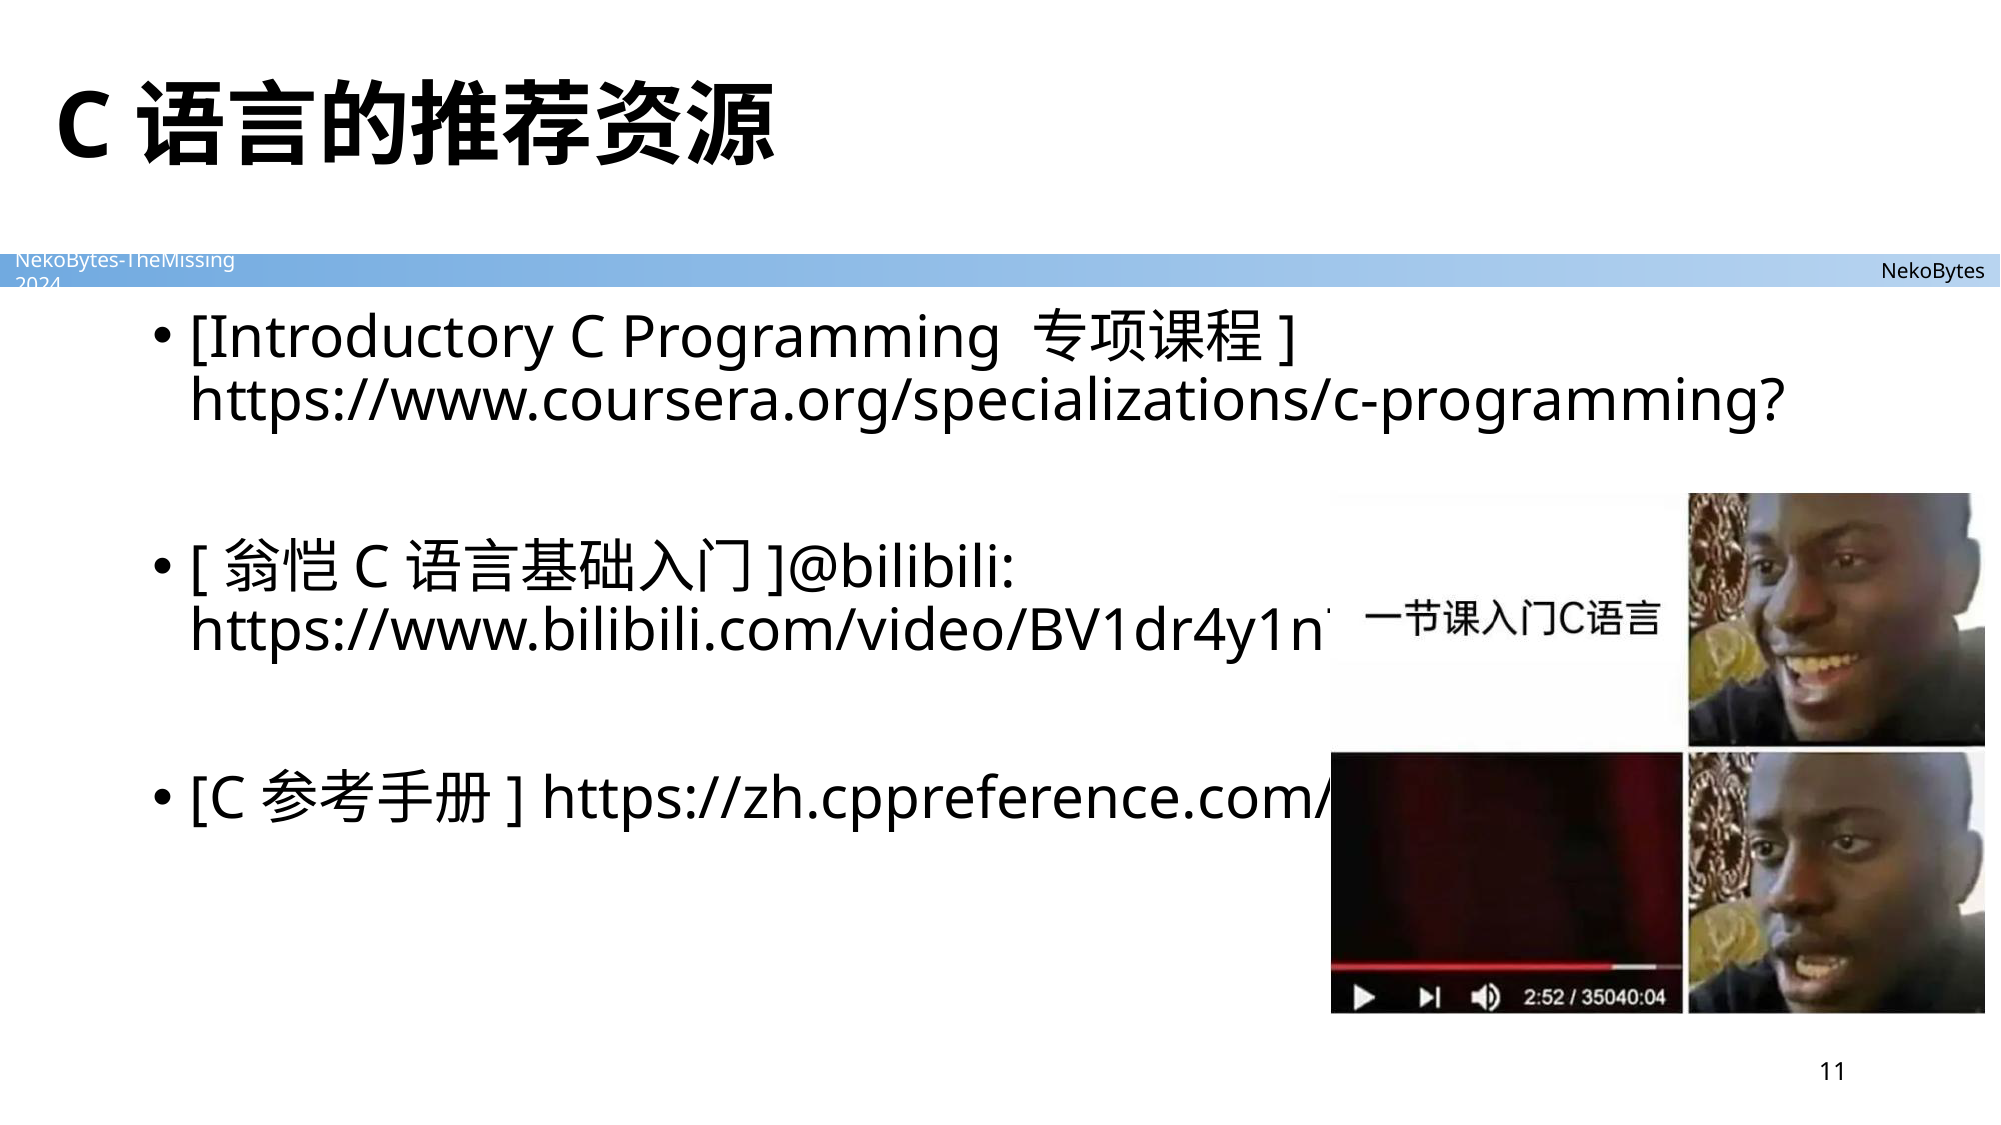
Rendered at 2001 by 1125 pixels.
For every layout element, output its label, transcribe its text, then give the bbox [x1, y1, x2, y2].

list [Introductory C Programming 专项课程] https://www.coursera.org/specializations/c-programming? [翁恺C语言基础入门]@bilibili: https://www.bilibili.com/video/BV1dr4y1n7vA [C参考手册] https://zh.cppreference.com/w/c [137, 299, 1863, 1014]
title C语言的推荐资源 [39, 19, 1765, 237]
slide_number 11 [1412, 1042, 1863, 1103]
picture [1330, 489, 1987, 1014]
